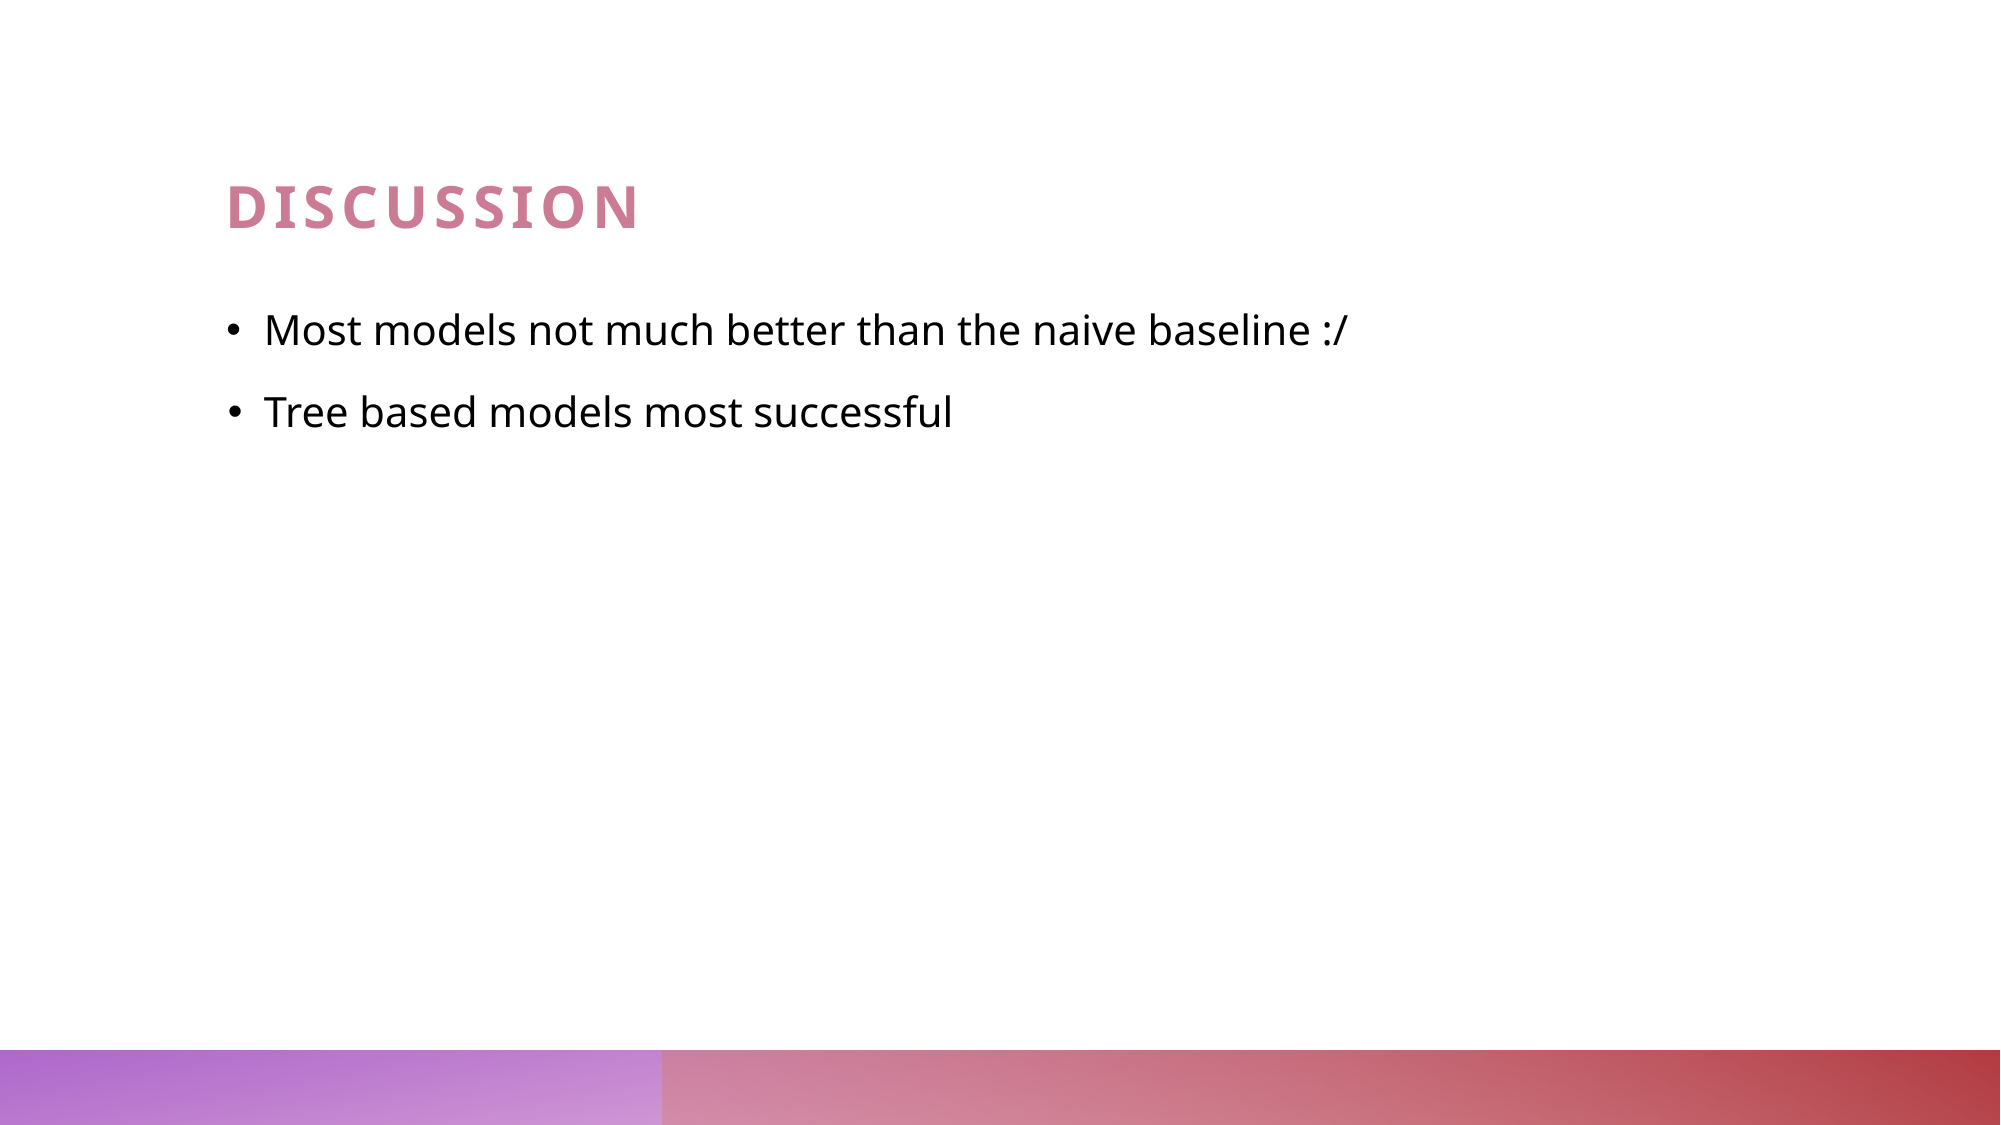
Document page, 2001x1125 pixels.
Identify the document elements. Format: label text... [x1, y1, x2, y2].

list Most models not much better than the naive baseline :/ Tree based models most successful [225, 293, 1905, 996]
title DISCUSSION [225, 130, 1905, 280]
